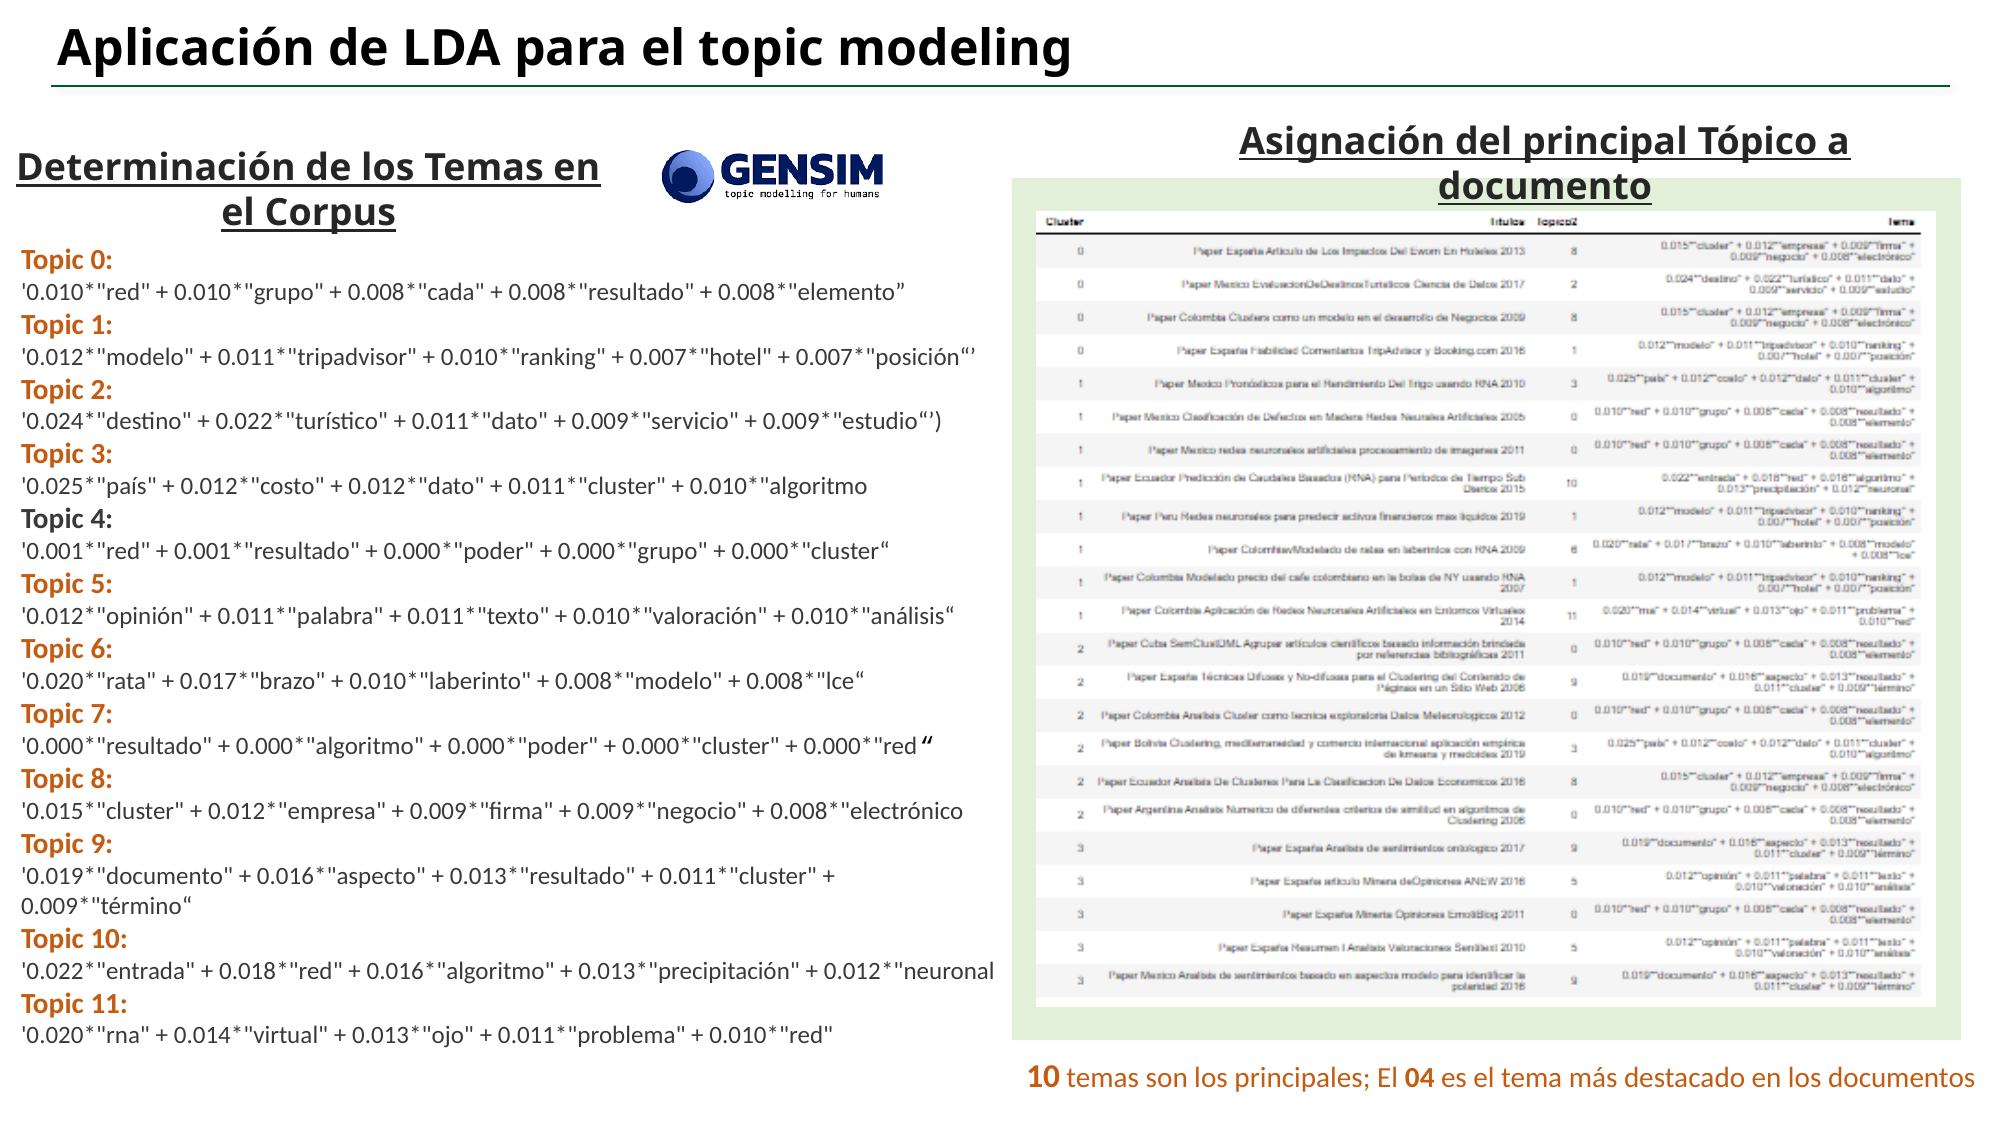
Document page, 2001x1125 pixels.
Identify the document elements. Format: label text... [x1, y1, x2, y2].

picture [1036, 211, 1936, 1007]
text_box 10 temas son los principales; El 04 es el tema más destacado en los documentos [1011, 1047, 2000, 1102]
text_box Determinación de los Temas en el Corpus [0, 135, 636, 241]
picture [628, 121, 916, 231]
text_box Topic 0: '0.010*"red" + 0.010*"grupo" + 0.008*"cada" + 0.008*"resultado" + 0.008*"elemento” Topic 1: '0.012*"modelo" + 0.011*"tripadvisor" + 0.010*"ranking" + 0.007*"hotel" + 0.007*"posición“’ Topic 2: '0.024*"destino" + 0.022*"turístico" + 0.011*"dato" + 0.009*"servicio" + 0.009*"estudio“’) Topic 3: '0.025*"país" + 0.012*"costo" + 0.012*"dato" + 0.011*"cluster" + 0.010*"algoritmo Topic 4: '0.001*"red" + 0.001*"resultado" + 0.000*"poder" + 0.000*"grupo" + 0.000*"cluster“ Topic 5: '0.012*"opinión" + 0.011*"palabra" + 0.011*"texto" + 0.010*"valoración" + 0.010*"análisis“ Topic 6: '0.020*"rata" + 0.017*"brazo" + 0.010*"laberinto" + 0.008*"modelo" + 0.008*"lce“ Topic 7: '0.000*"resultado" + 0.000*"algoritmo" + 0.000*"poder" + 0.000*"cluster" + 0.000*"red“ Topic 8: '0.015*"cluster" + 0.012*"empresa" + 0.009*"firma" + 0.009*"negocio" + 0.008*"electrónico Topic 9: '0.019*"documento" + 0.016*"aspecto" + 0.013*"resultado" + 0.011*"cluster" + 0.009*"término“ Topic 10: '0.022*"entrada" + 0.018*"red" + 0.016*"algoritmo" + 0.013*"precipitación" + 0.012*"neuronal Topic 11: '0.020*"rna" + 0.014*"virtual" + 0.013*"ojo" + 0.011*"problema" + 0.010*"red" [6, 232, 1020, 1057]
text_box Asignación del principal Tópico a documento [1164, 109, 1926, 211]
text_box Aplicación de LDA para el topic modeling [42, 0, 1441, 79]
text_box [1011, 177, 1962, 1041]
